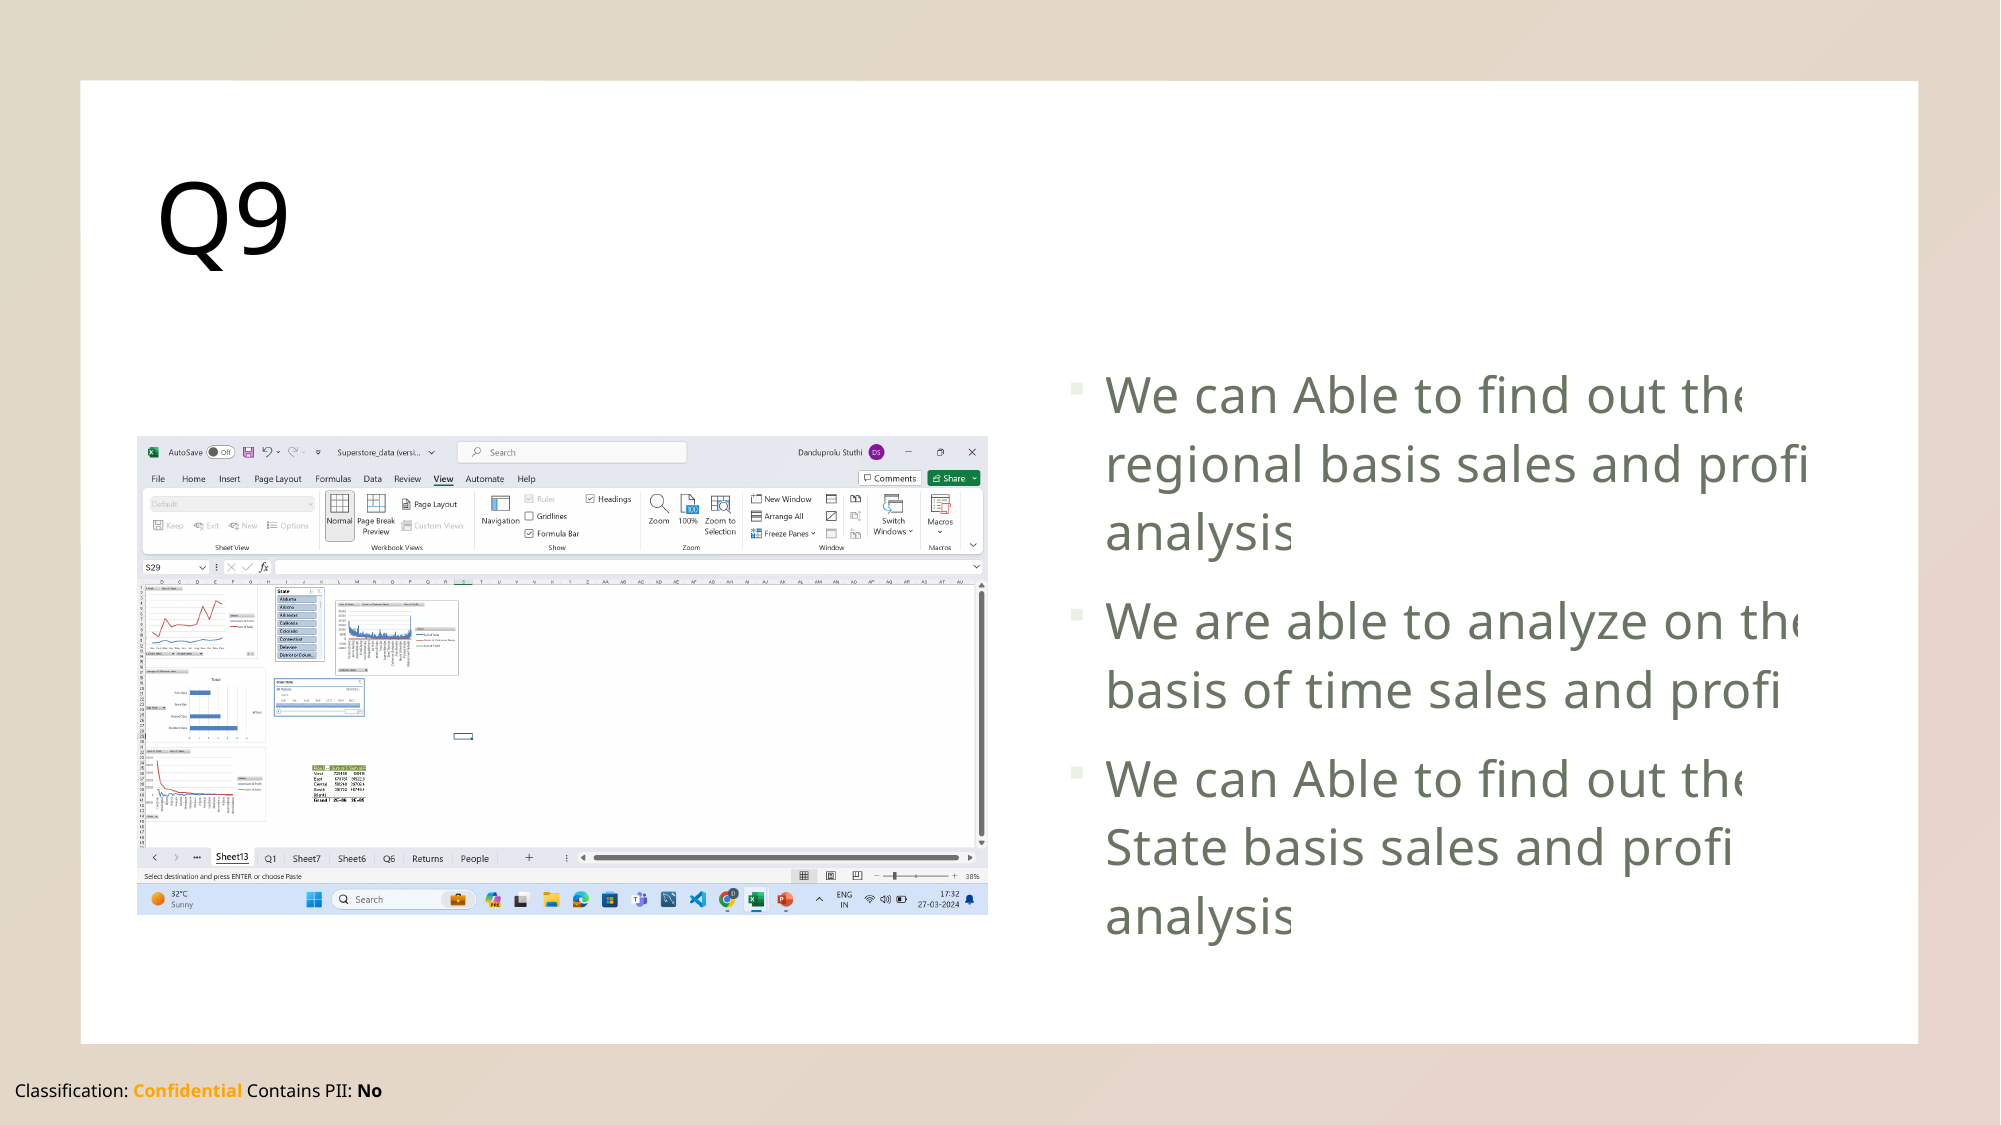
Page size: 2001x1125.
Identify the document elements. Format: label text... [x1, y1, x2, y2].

list We can Able to find out the regional basis sales and profit analysis We are able to analyze on the basis of time sales and profit We can Able to find out the State basis sales and profit analysis [1012, 337, 1863, 1014]
title Q9 [137, 111, 1863, 330]
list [137, 436, 988, 915]
